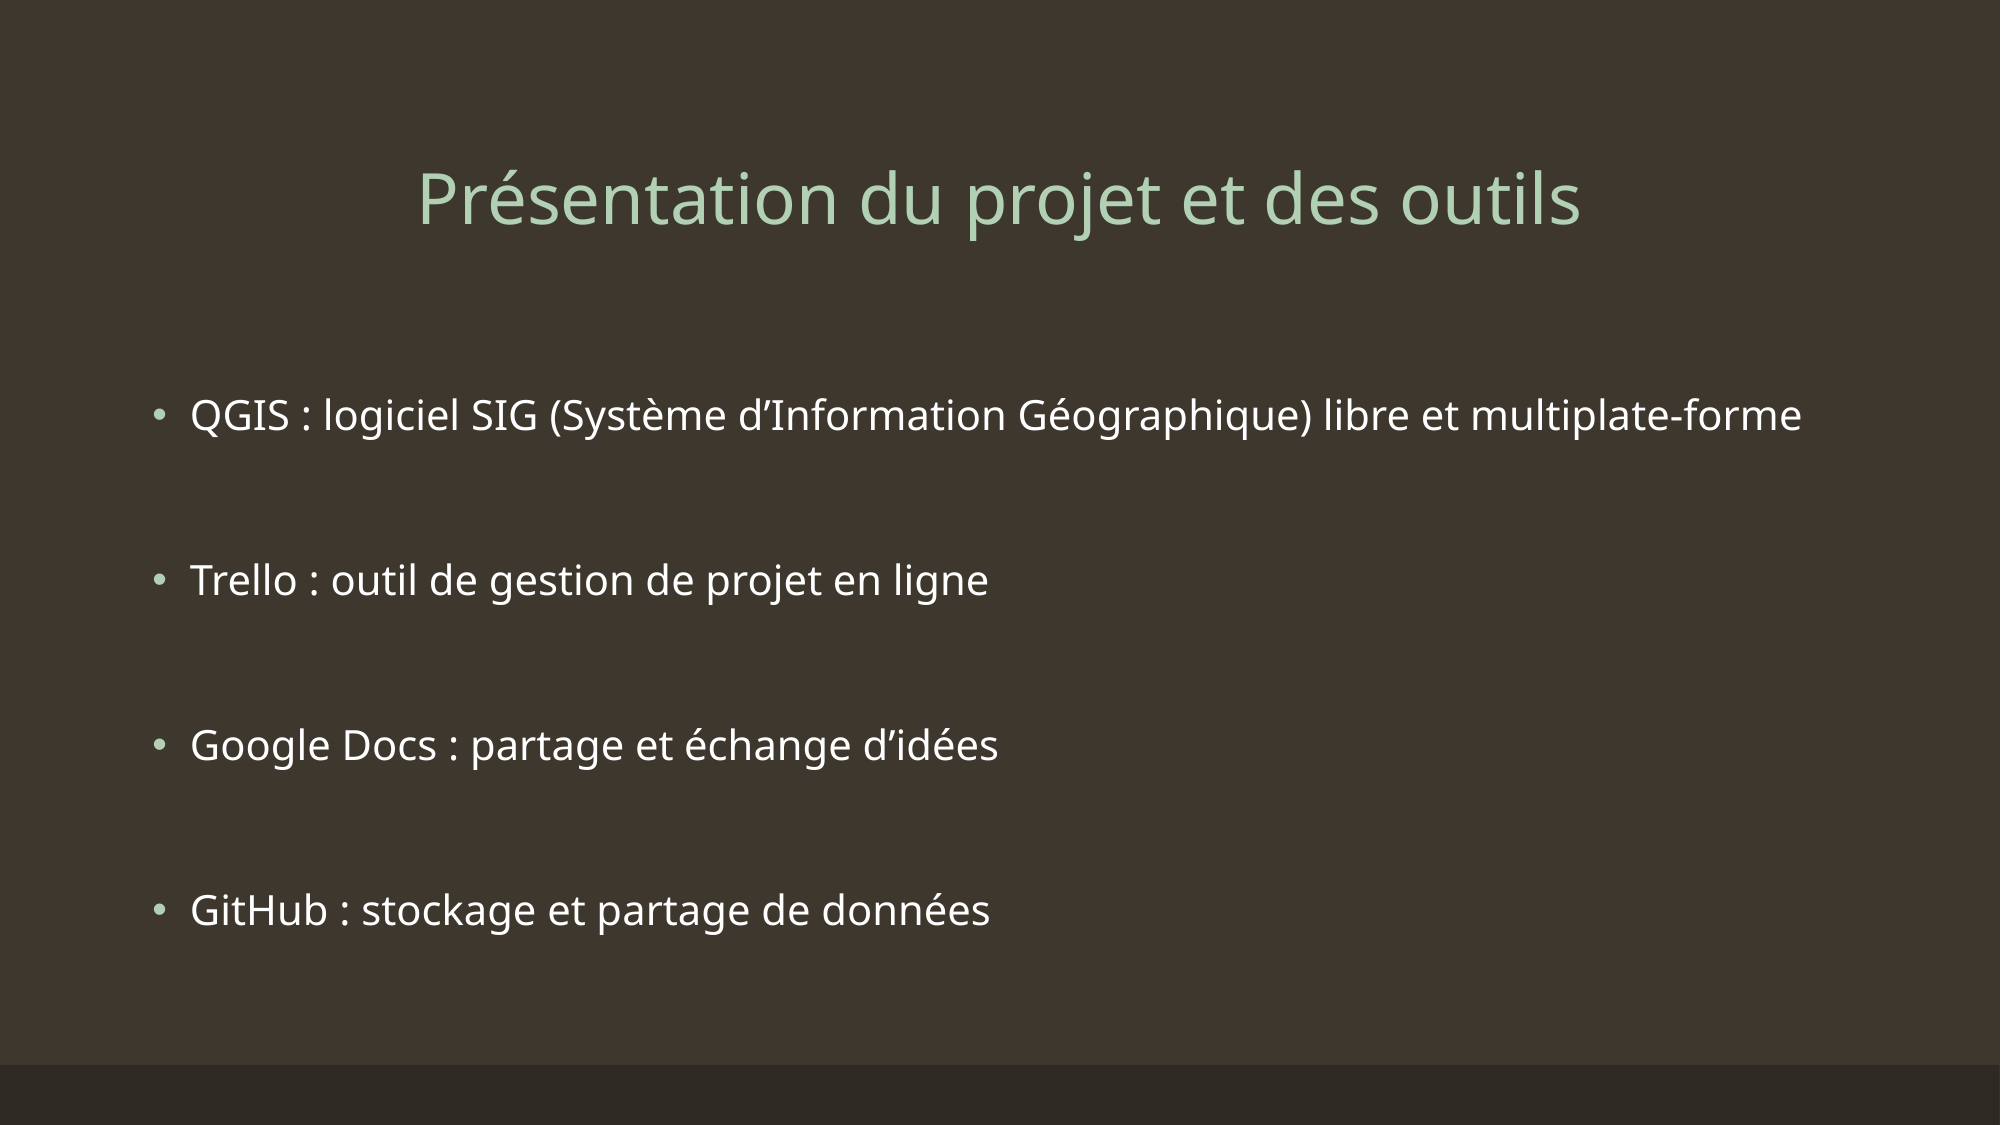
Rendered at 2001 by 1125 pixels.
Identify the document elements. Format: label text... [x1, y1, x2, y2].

list QGIS : logiciel SIG (Système d’Information Géographique) libre et multiplate-forme Trello : outil de gestion de projet en ligne Google Docs : partage et échange d’idées GitHub : stockage et partage de données [137, 299, 1863, 1014]
title Présentation du projet et des outils [137, 59, 1863, 248]
